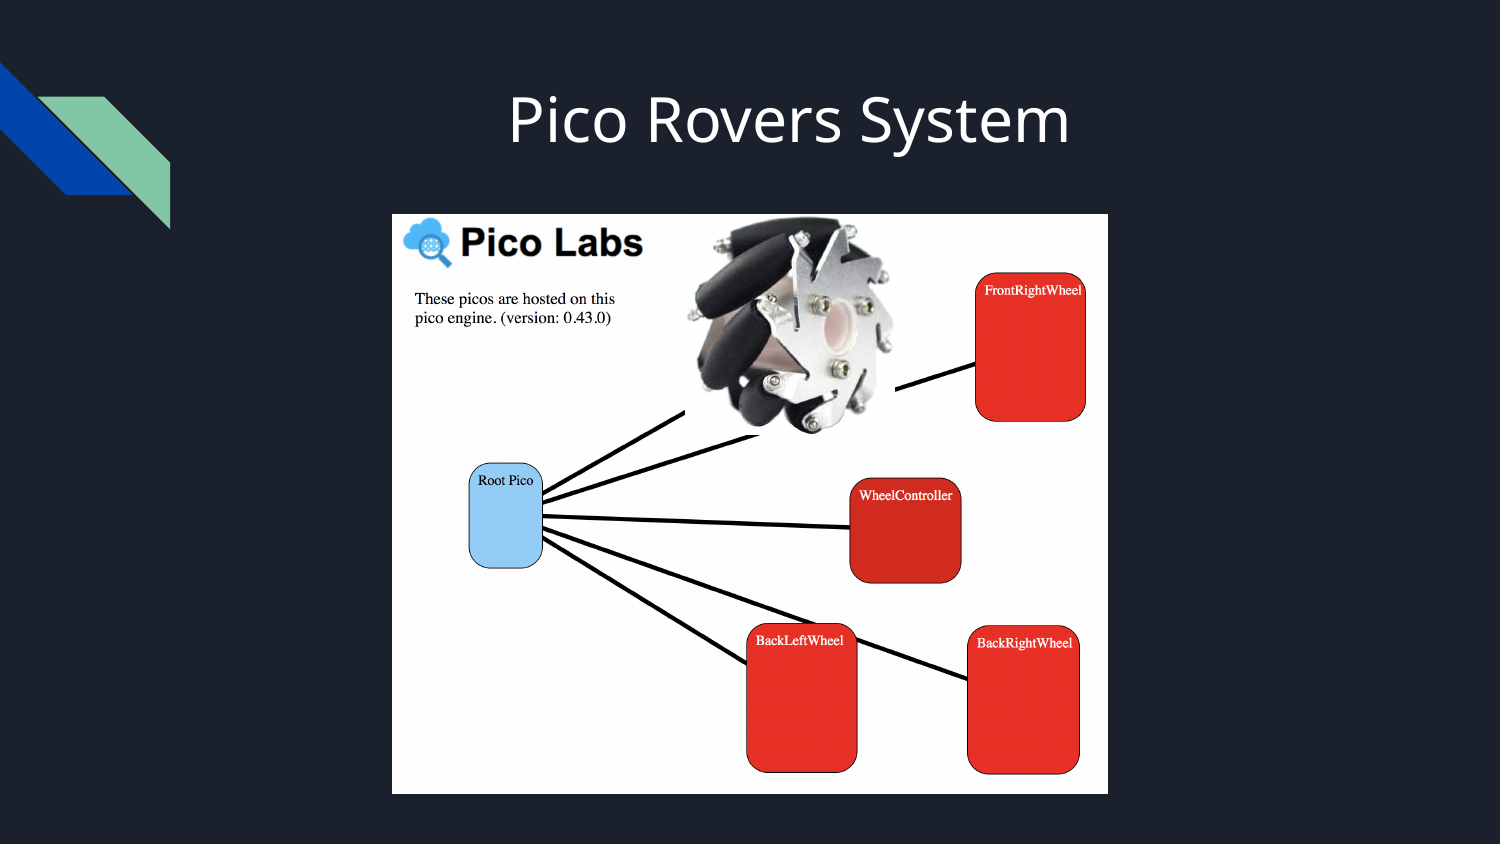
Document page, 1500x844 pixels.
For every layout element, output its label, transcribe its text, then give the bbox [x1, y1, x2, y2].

picture [391, 214, 1108, 794]
title Pico Rovers System [212, 64, 1368, 215]
